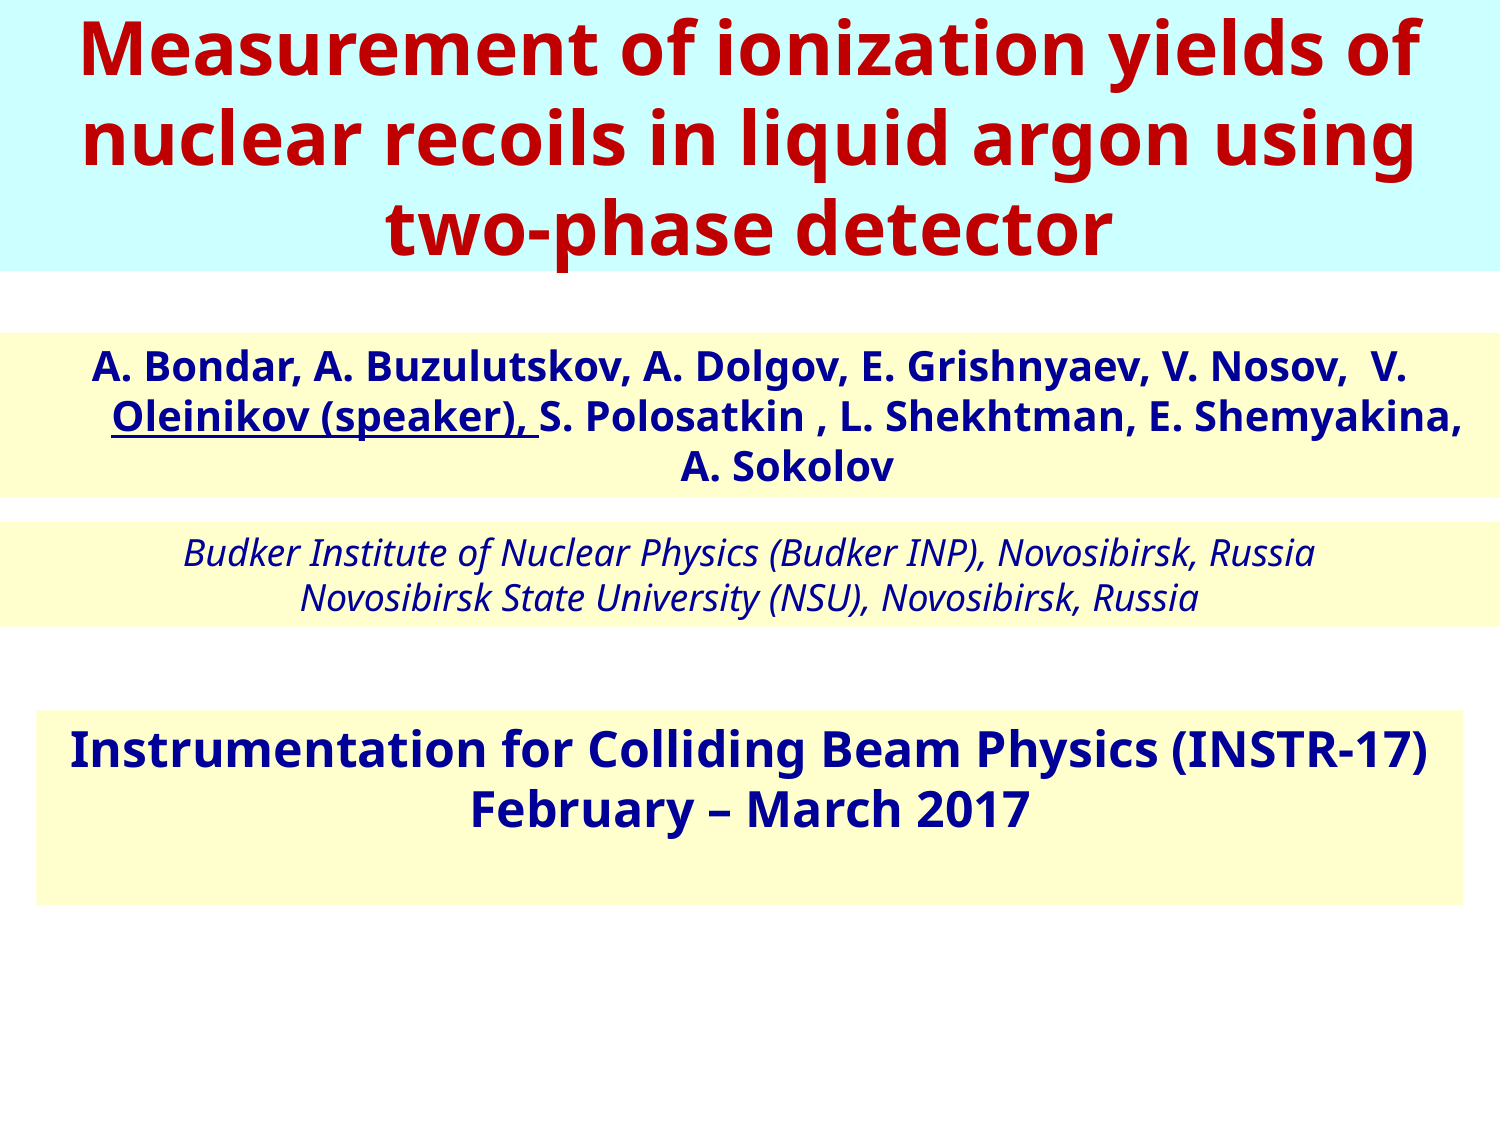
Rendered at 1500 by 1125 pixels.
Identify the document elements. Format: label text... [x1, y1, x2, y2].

text_box Measurement of ionization yields of nuclear recoils in liquid argon using two-phase detector [0, 0, 1500, 272]
text_box Budker Institute of Nuclear Physics (Budker INP), Novosibirsk, Russia Novosibirsk State University (NSU), Novosibirsk, Russia [0, 521, 1500, 627]
text_box A. Bondar, A. Buzulutskov, A. Dolgov, E. Grishnyaev, V. Nosov, V. Oleinikov (speaker), S. Polosatkin , L. Shekhtman, E. Shemyakina, A. Sokolov [0, 332, 1500, 498]
text_box Instrumentation for Colliding Beam Physics (INSTR-17) February – March 2017 [36, 710, 1464, 905]
